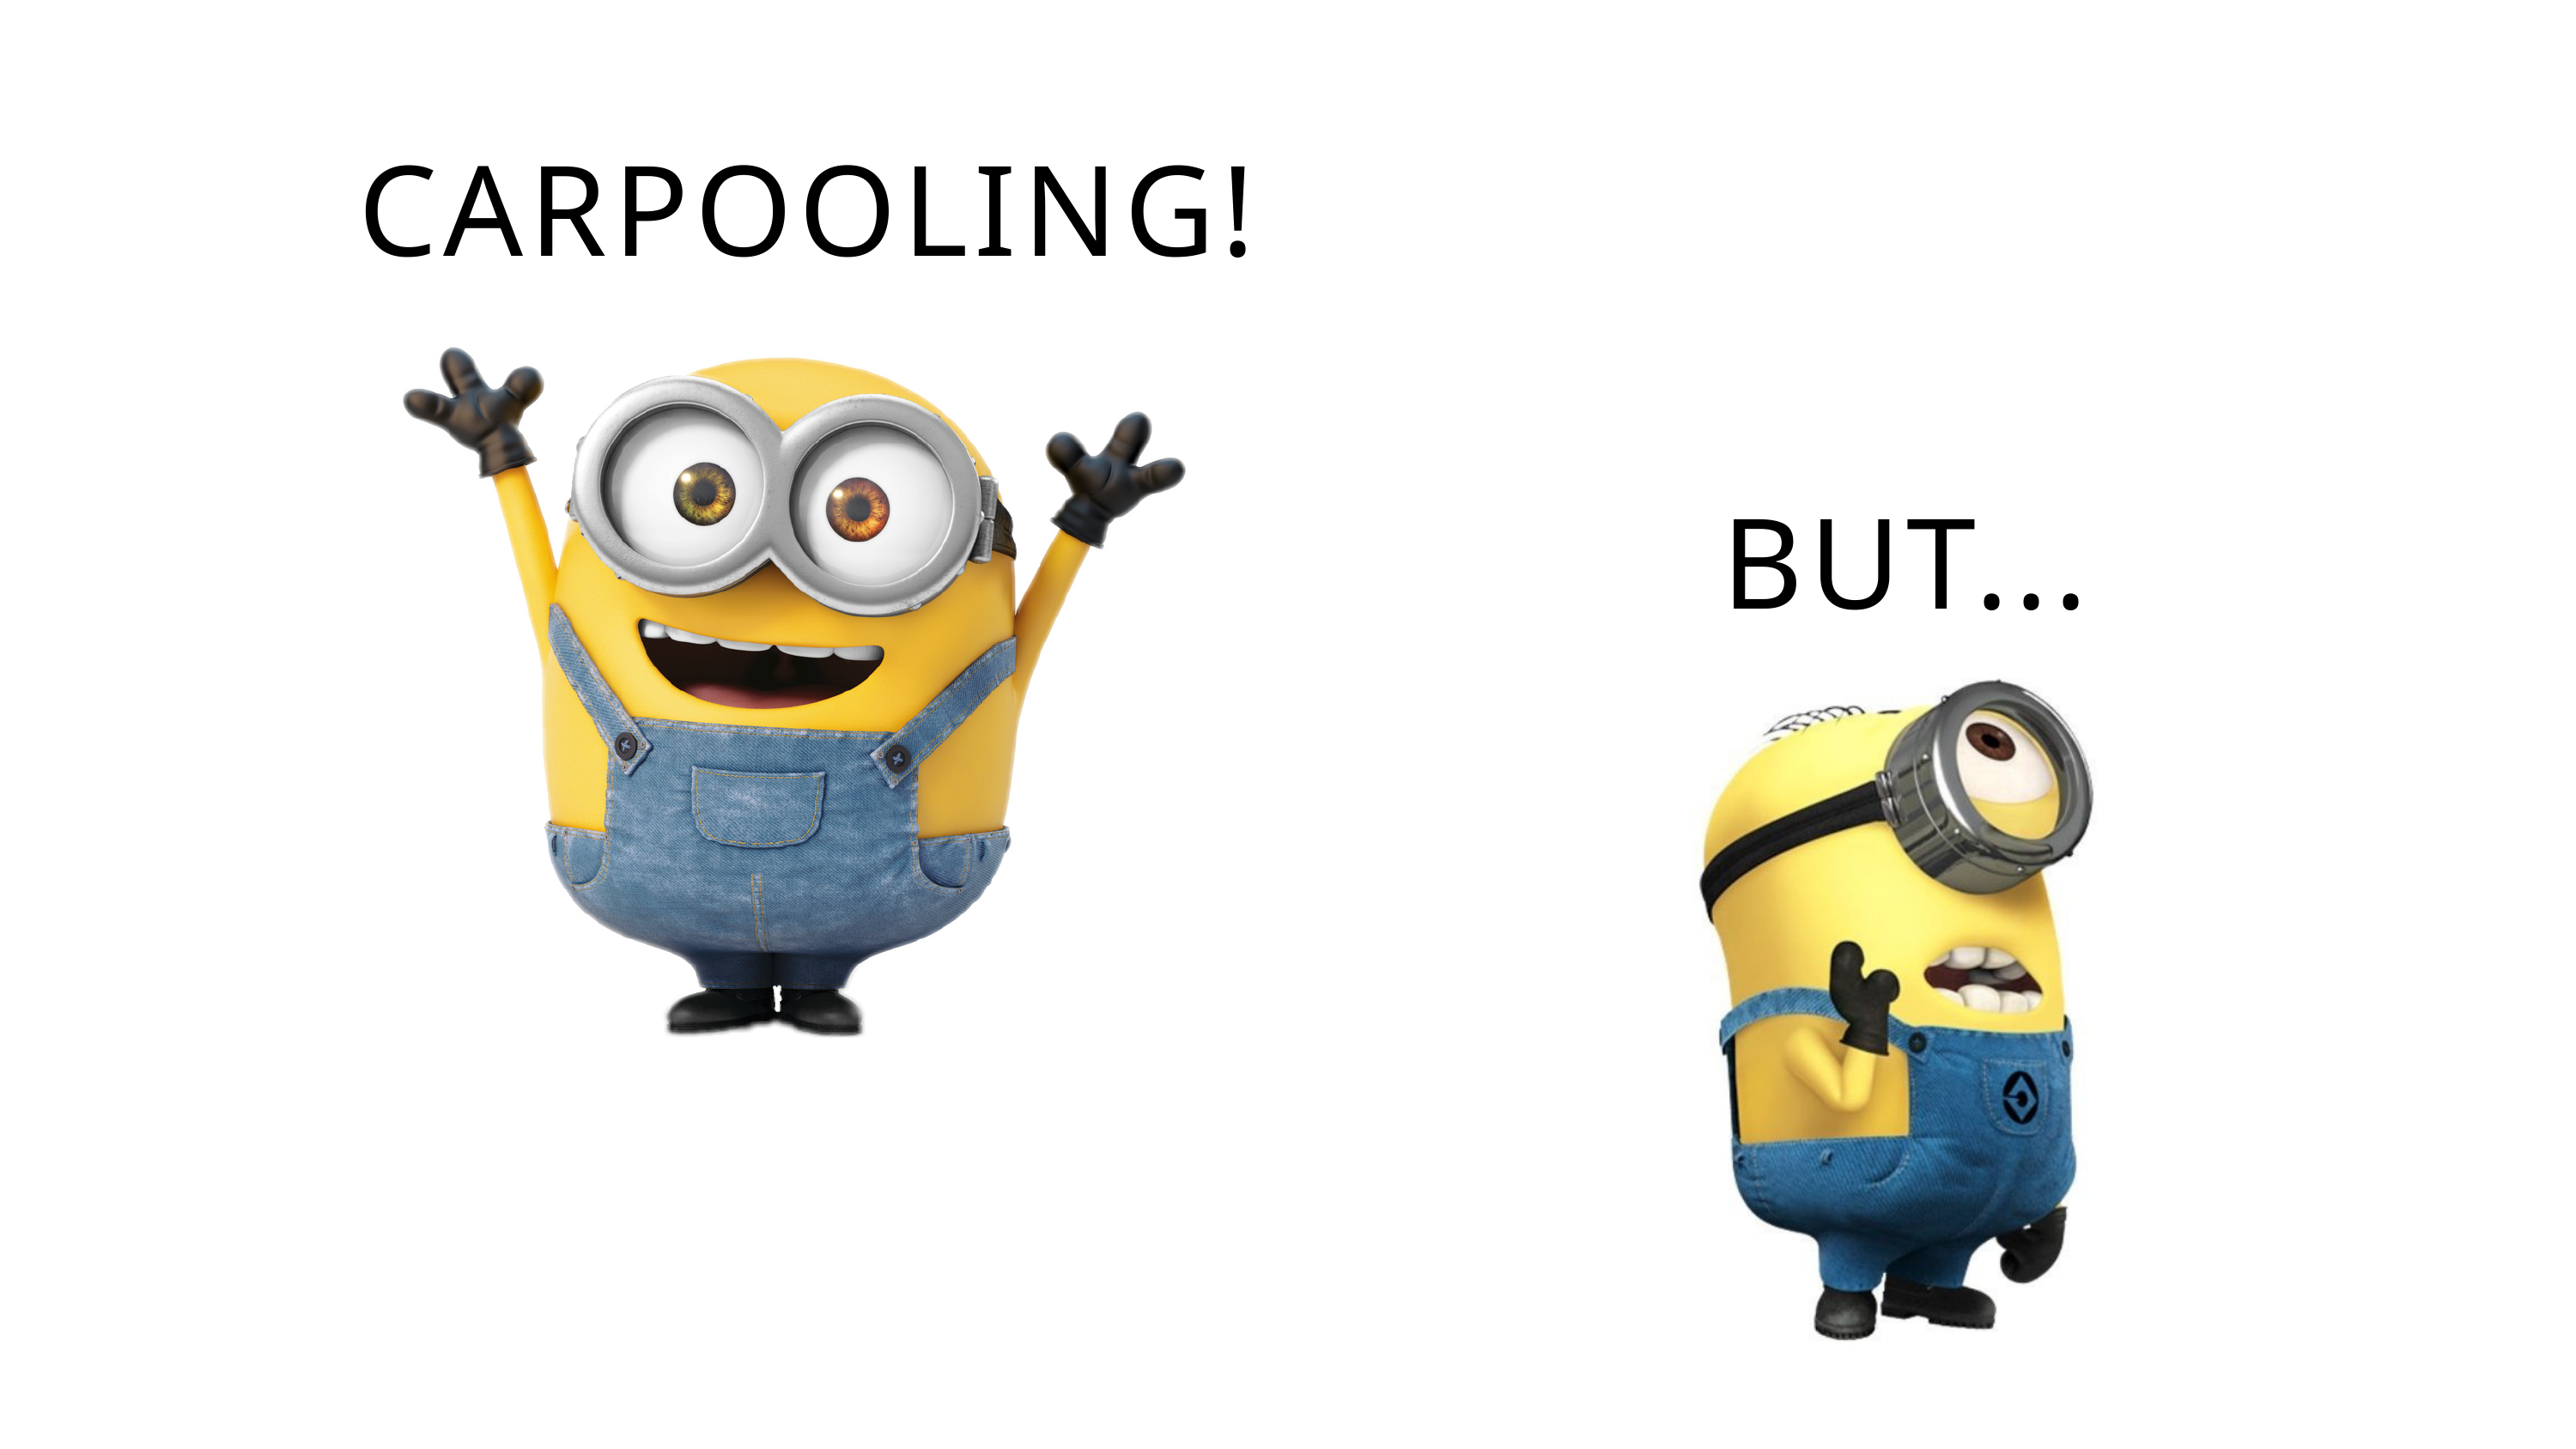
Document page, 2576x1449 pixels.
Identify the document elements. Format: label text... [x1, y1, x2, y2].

text_box BUT... [1705, 502, 2105, 634]
text_box [1549, 481, 2237, 1376]
text_box CARPOOLING! [326, 149, 1288, 282]
text_box [400, 344, 1188, 1038]
